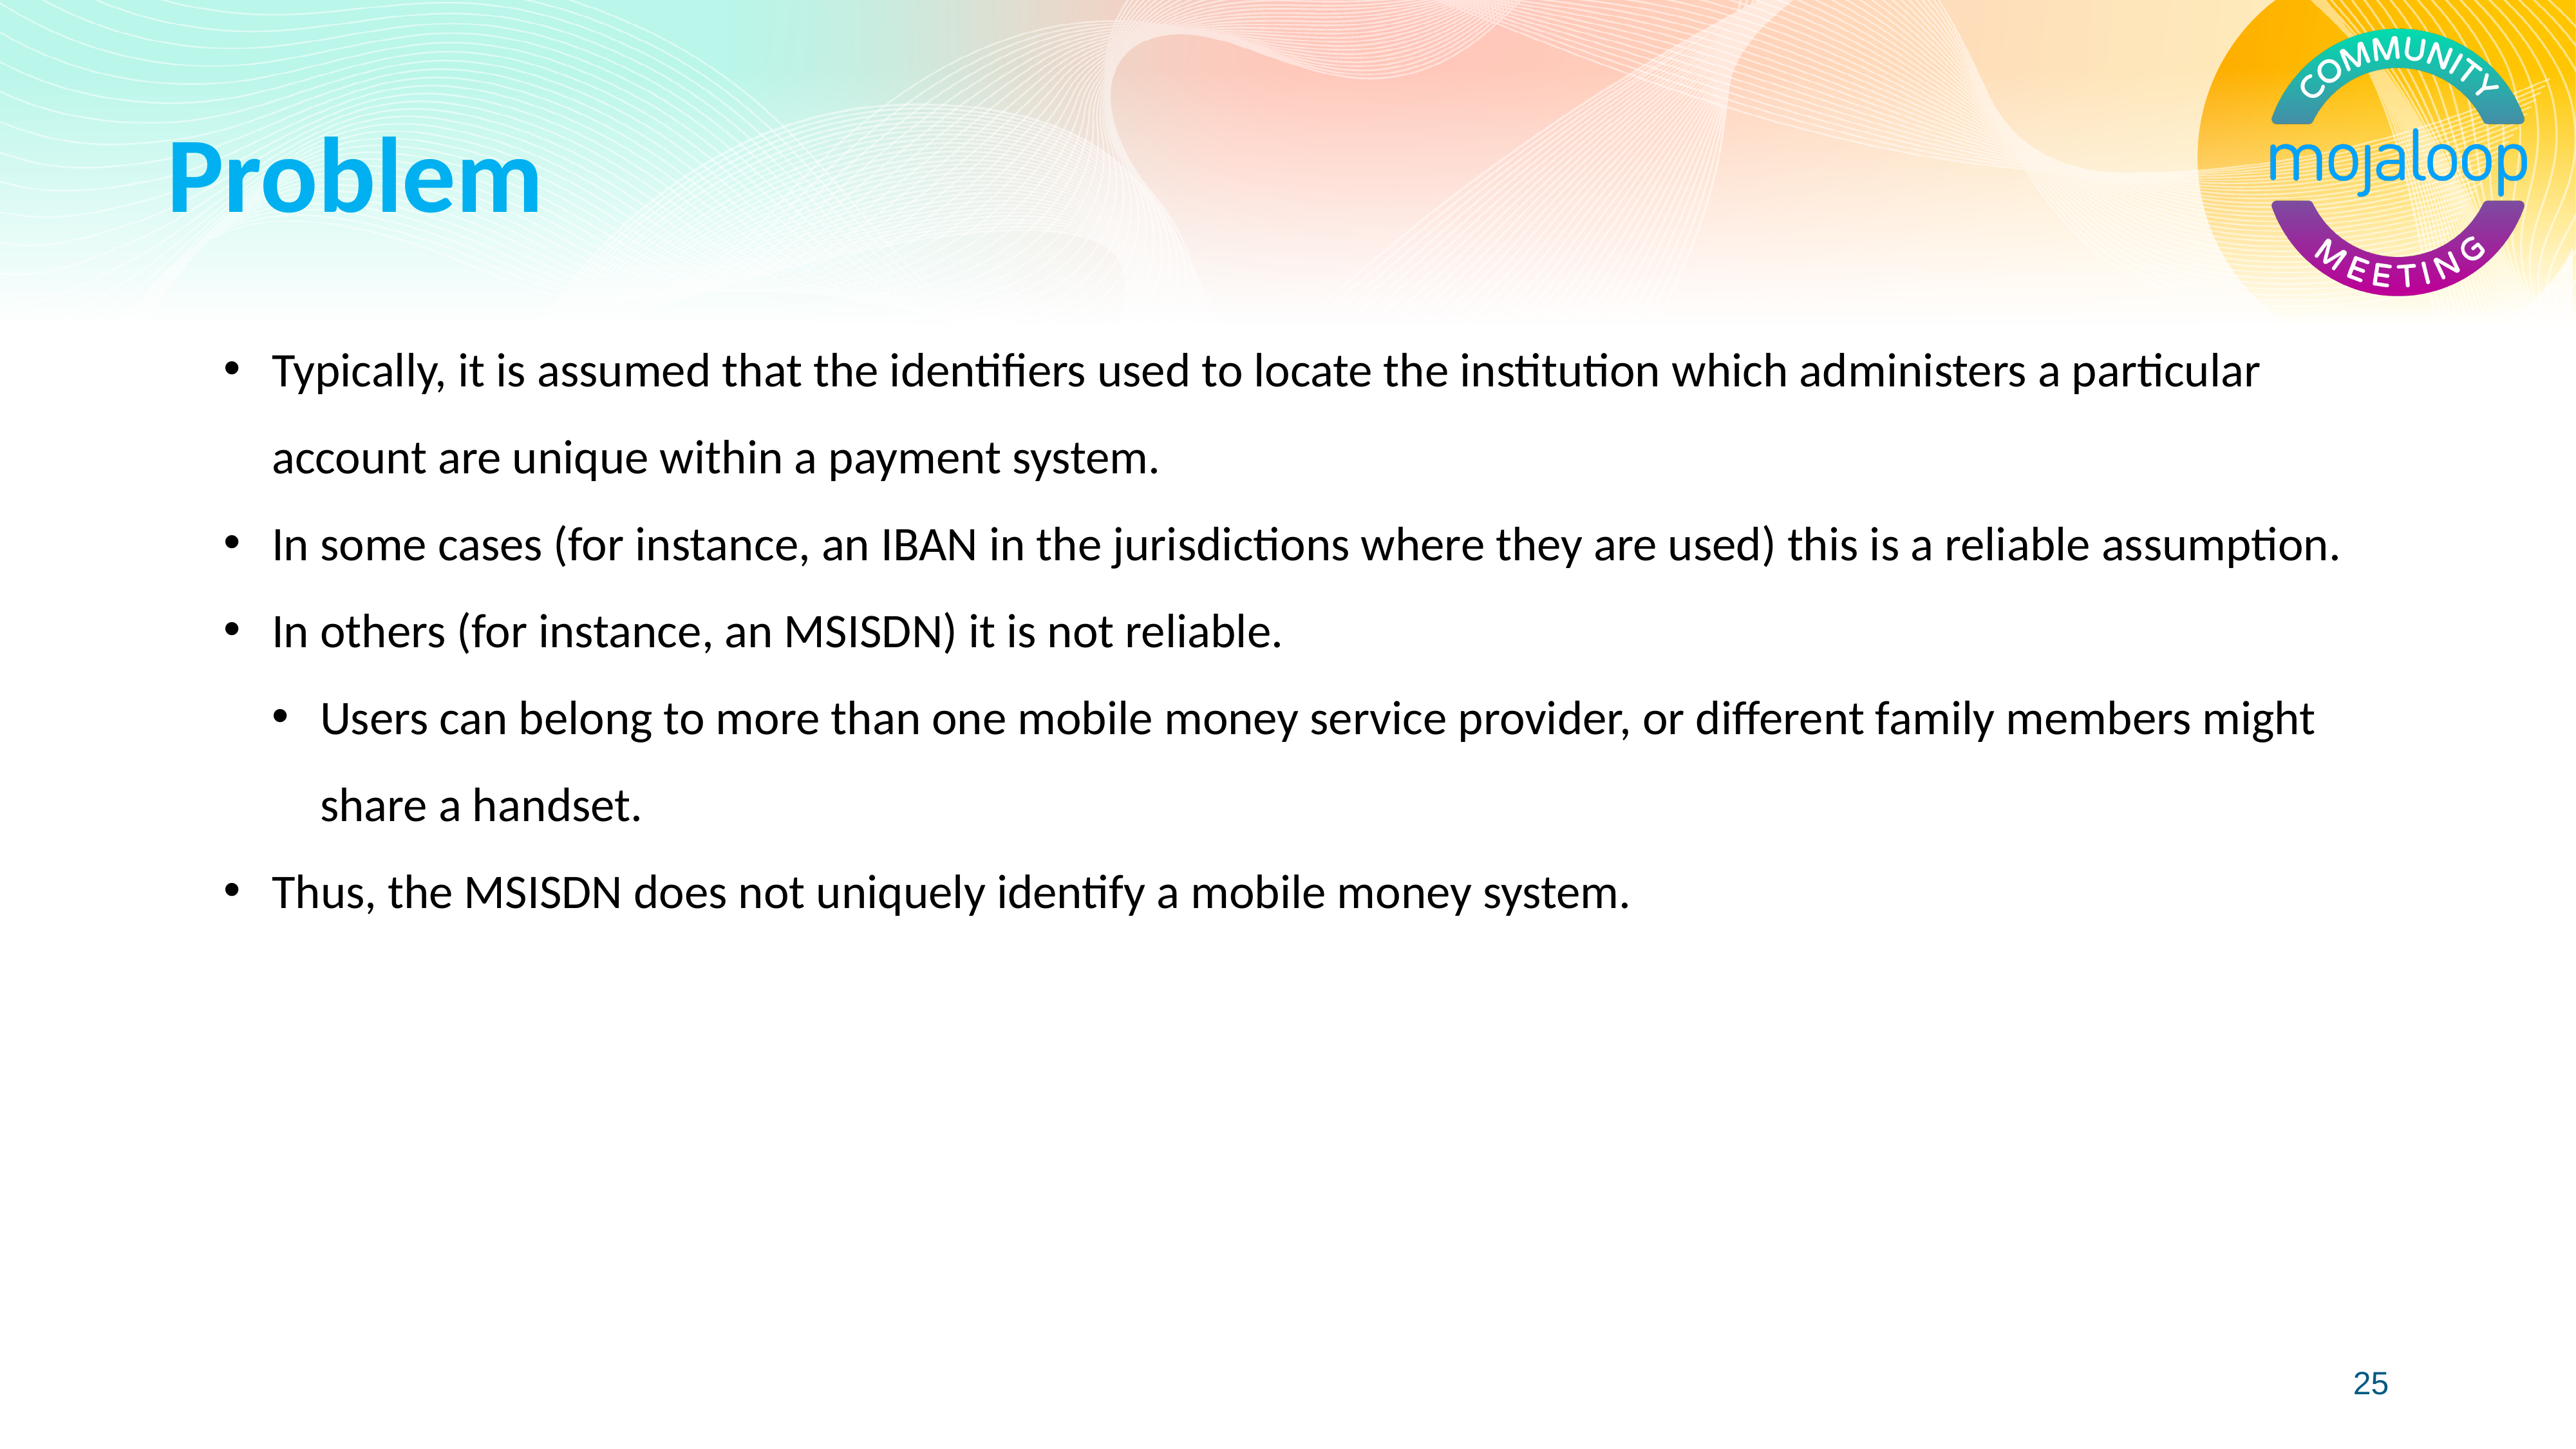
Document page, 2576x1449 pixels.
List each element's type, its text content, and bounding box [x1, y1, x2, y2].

slide_number 25 [1819, 1343, 2399, 1421]
picture [0, 0, 2576, 1343]
text_box Problem [157, 50, 2150, 305]
text_box Typically, it is assumed that the identifiers used to locate the institution which administers a particular account are unique within a payment system. In some cases (for instance, an IBAN in the jurisdictions where they are used) this is a reliable assumption. In others (for instance, an MSISDN) it is not reliable. Users can belong to more than one mobile money service provider, or different family members might share a handset. Thus, the MSISDN does not uniquely identify a mobile money system. [214, 305, 2380, 923]
